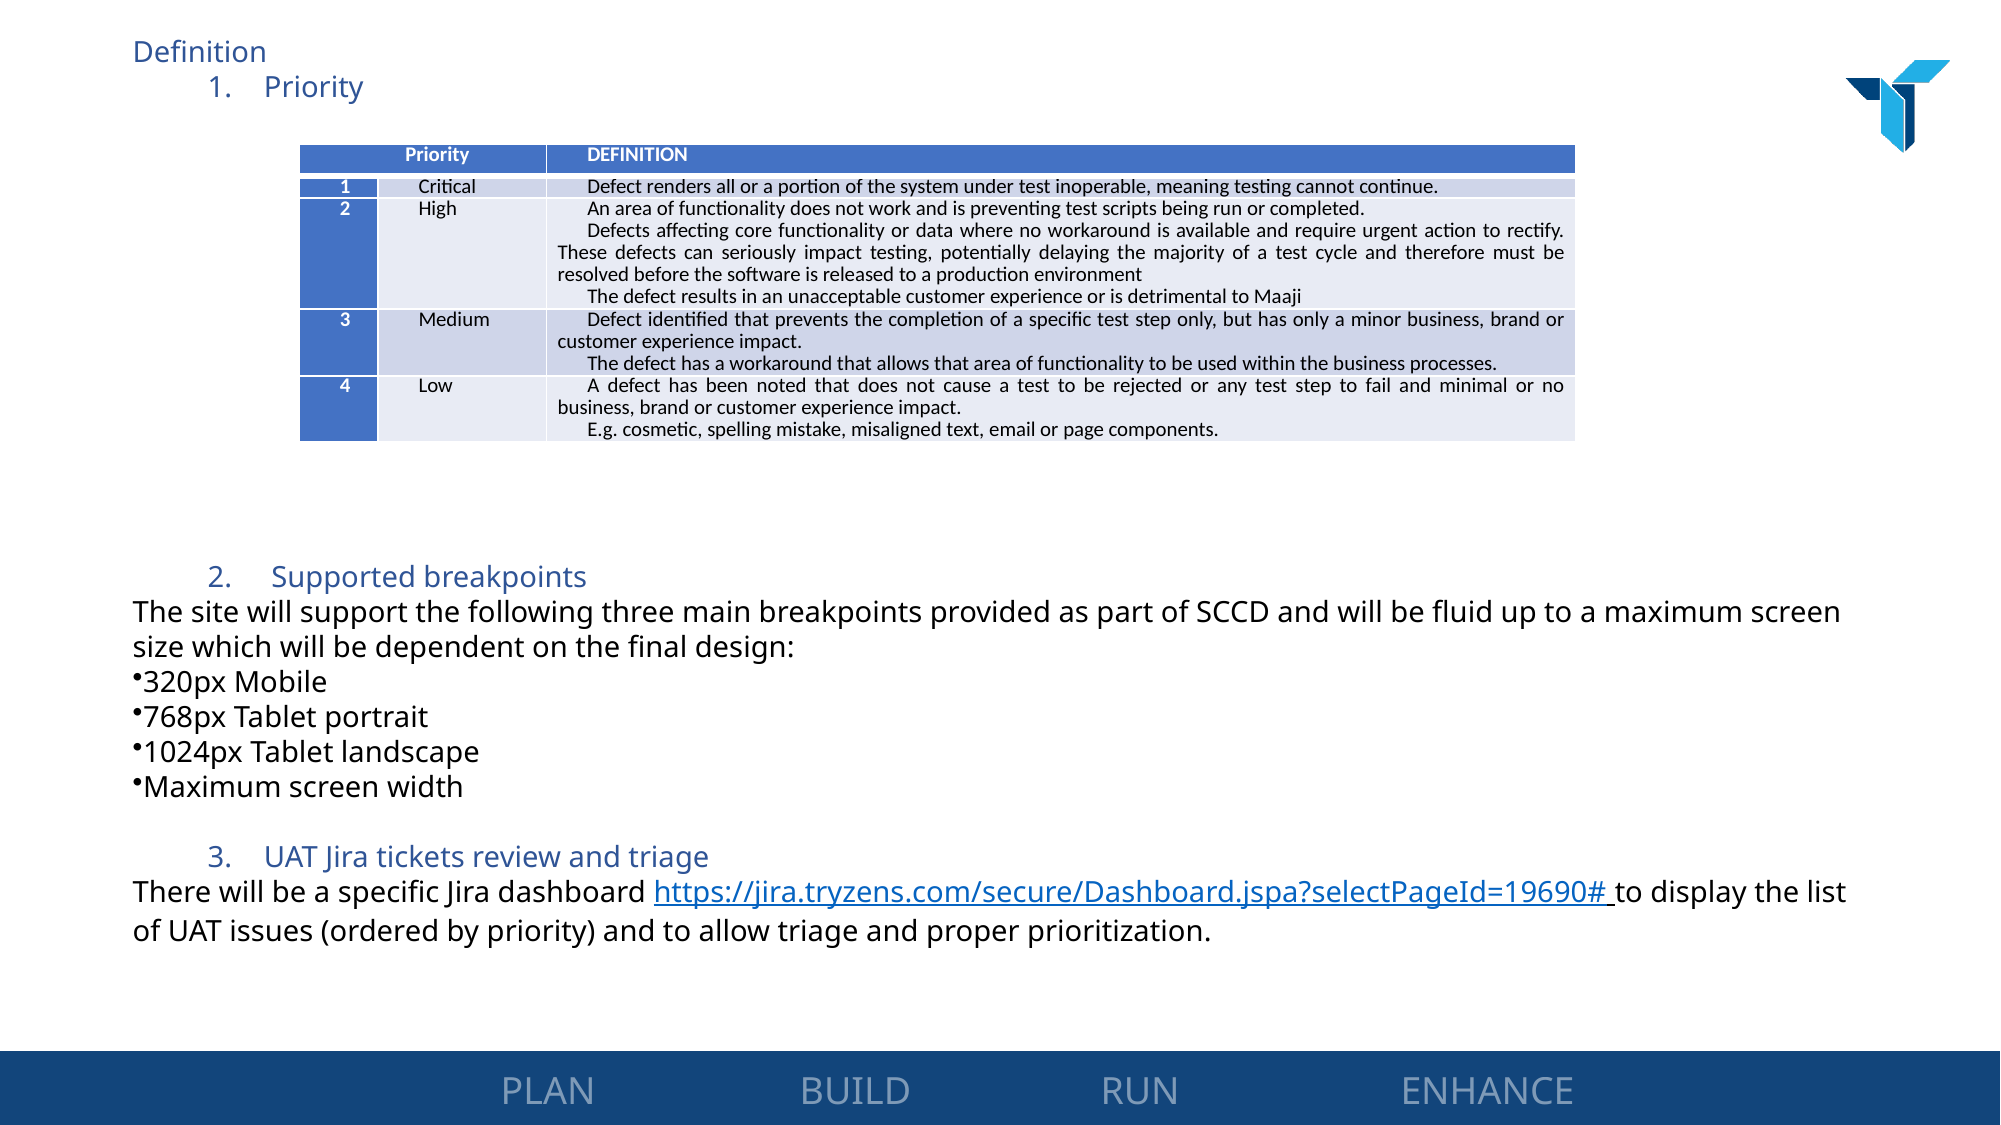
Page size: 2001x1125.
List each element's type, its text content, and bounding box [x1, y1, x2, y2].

picture [1874, 60, 1950, 153]
text_box Definition Priority Supported breakpoints The site will support the following three main breakpoints provided as part of SCCD and will be fluid up to a maximum screen size which will be dependent on the final design: 320px Mobile 768px Tablet portrait 1024px Tablet landscape Maximum screen width UAT Jira tickets review and triage There will be a specific Jira dashboard https://jira.tryzens.com/secure/Dashboard.jspa?selectPageId=19690# to display the list of UAT issues (ordered by priority) and to allow triage and proper prioritization. [20, 29, 1874, 993]
